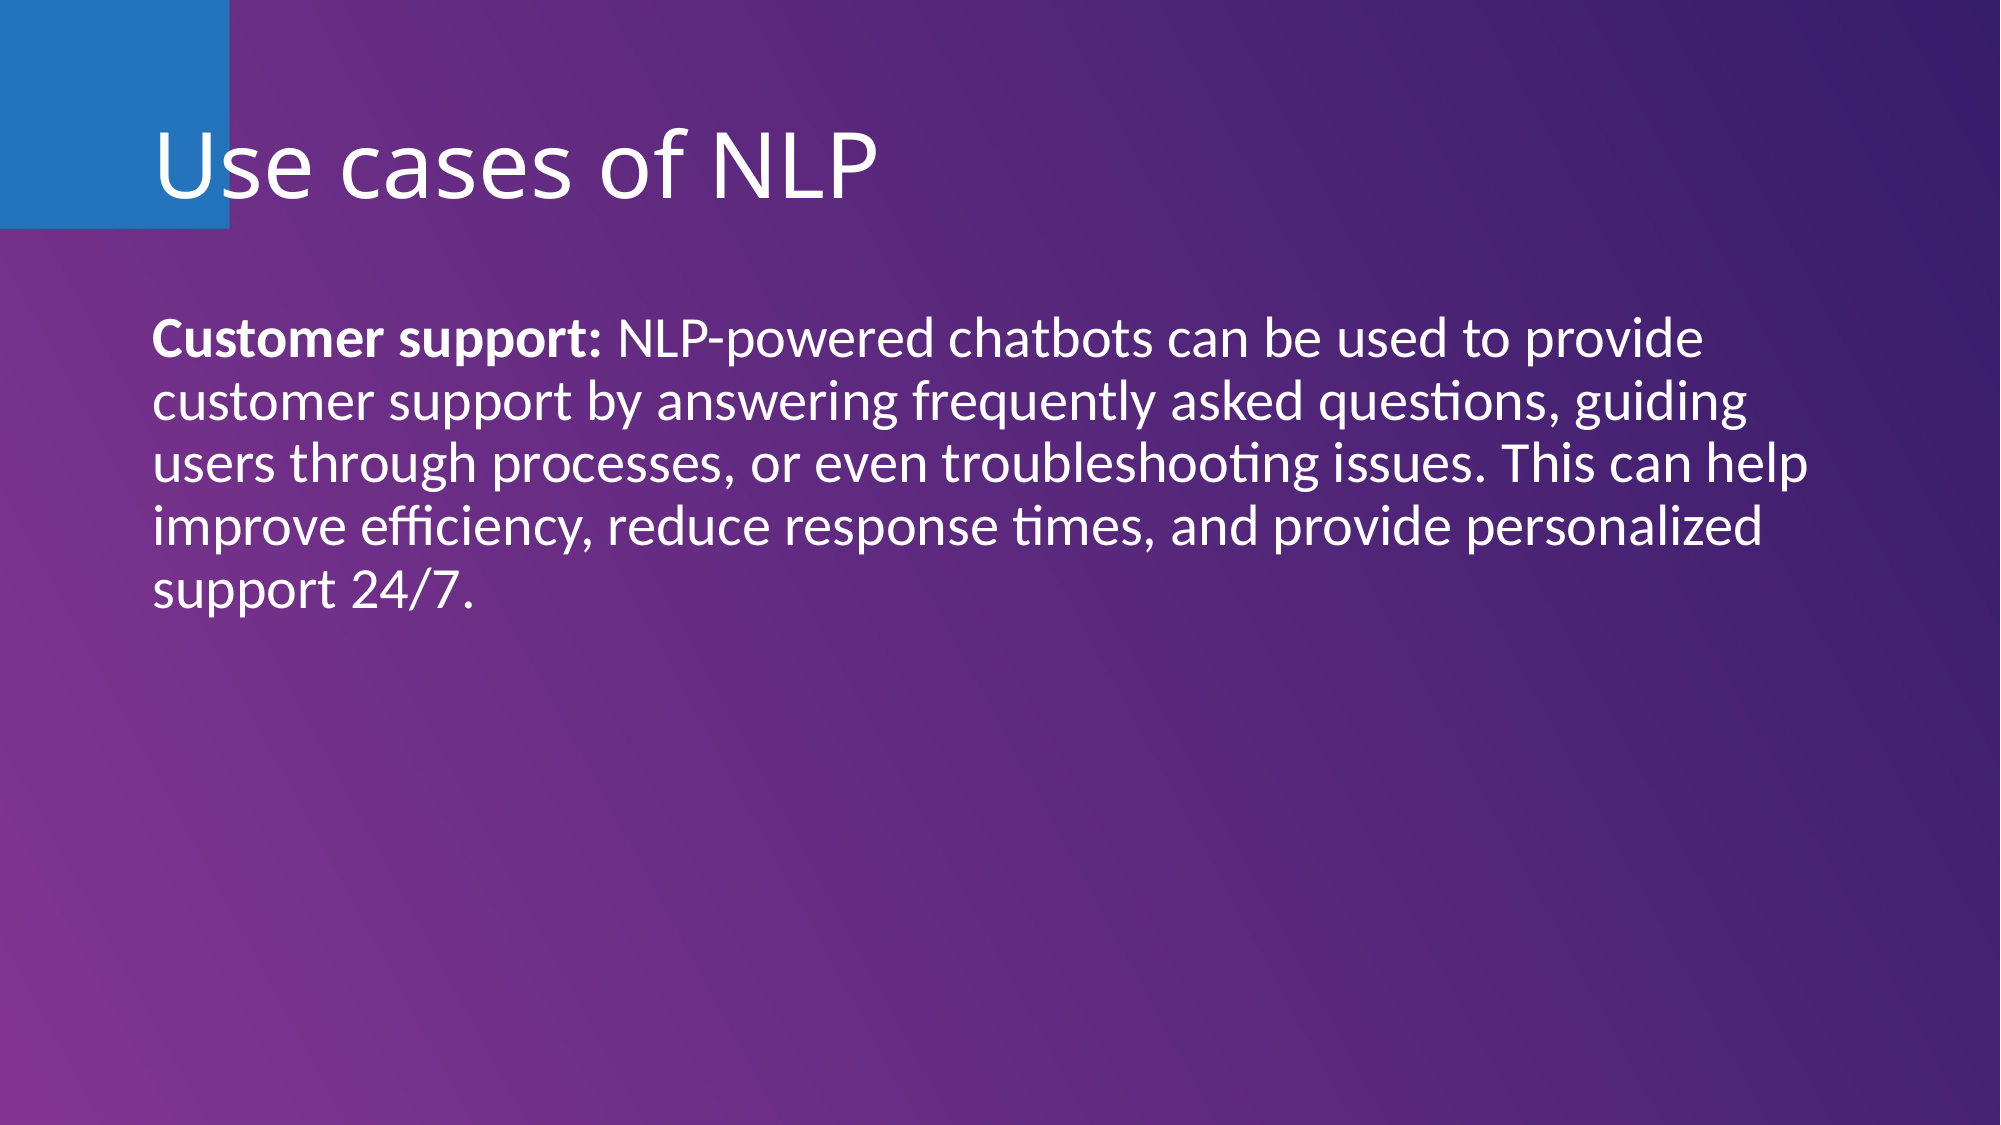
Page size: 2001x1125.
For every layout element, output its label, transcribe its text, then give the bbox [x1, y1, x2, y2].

picture [0, 0, 2000, 1125]
title Use cases of NLP [137, 59, 1863, 278]
list Customer support: NLP-powered chatbots can be used to provide customer support by answering frequently asked questions, guiding users through processes, or even troubleshooting issues. This can help improve efficiency, reduce response times, and provide personalized support 24/7. [137, 299, 1863, 1014]
